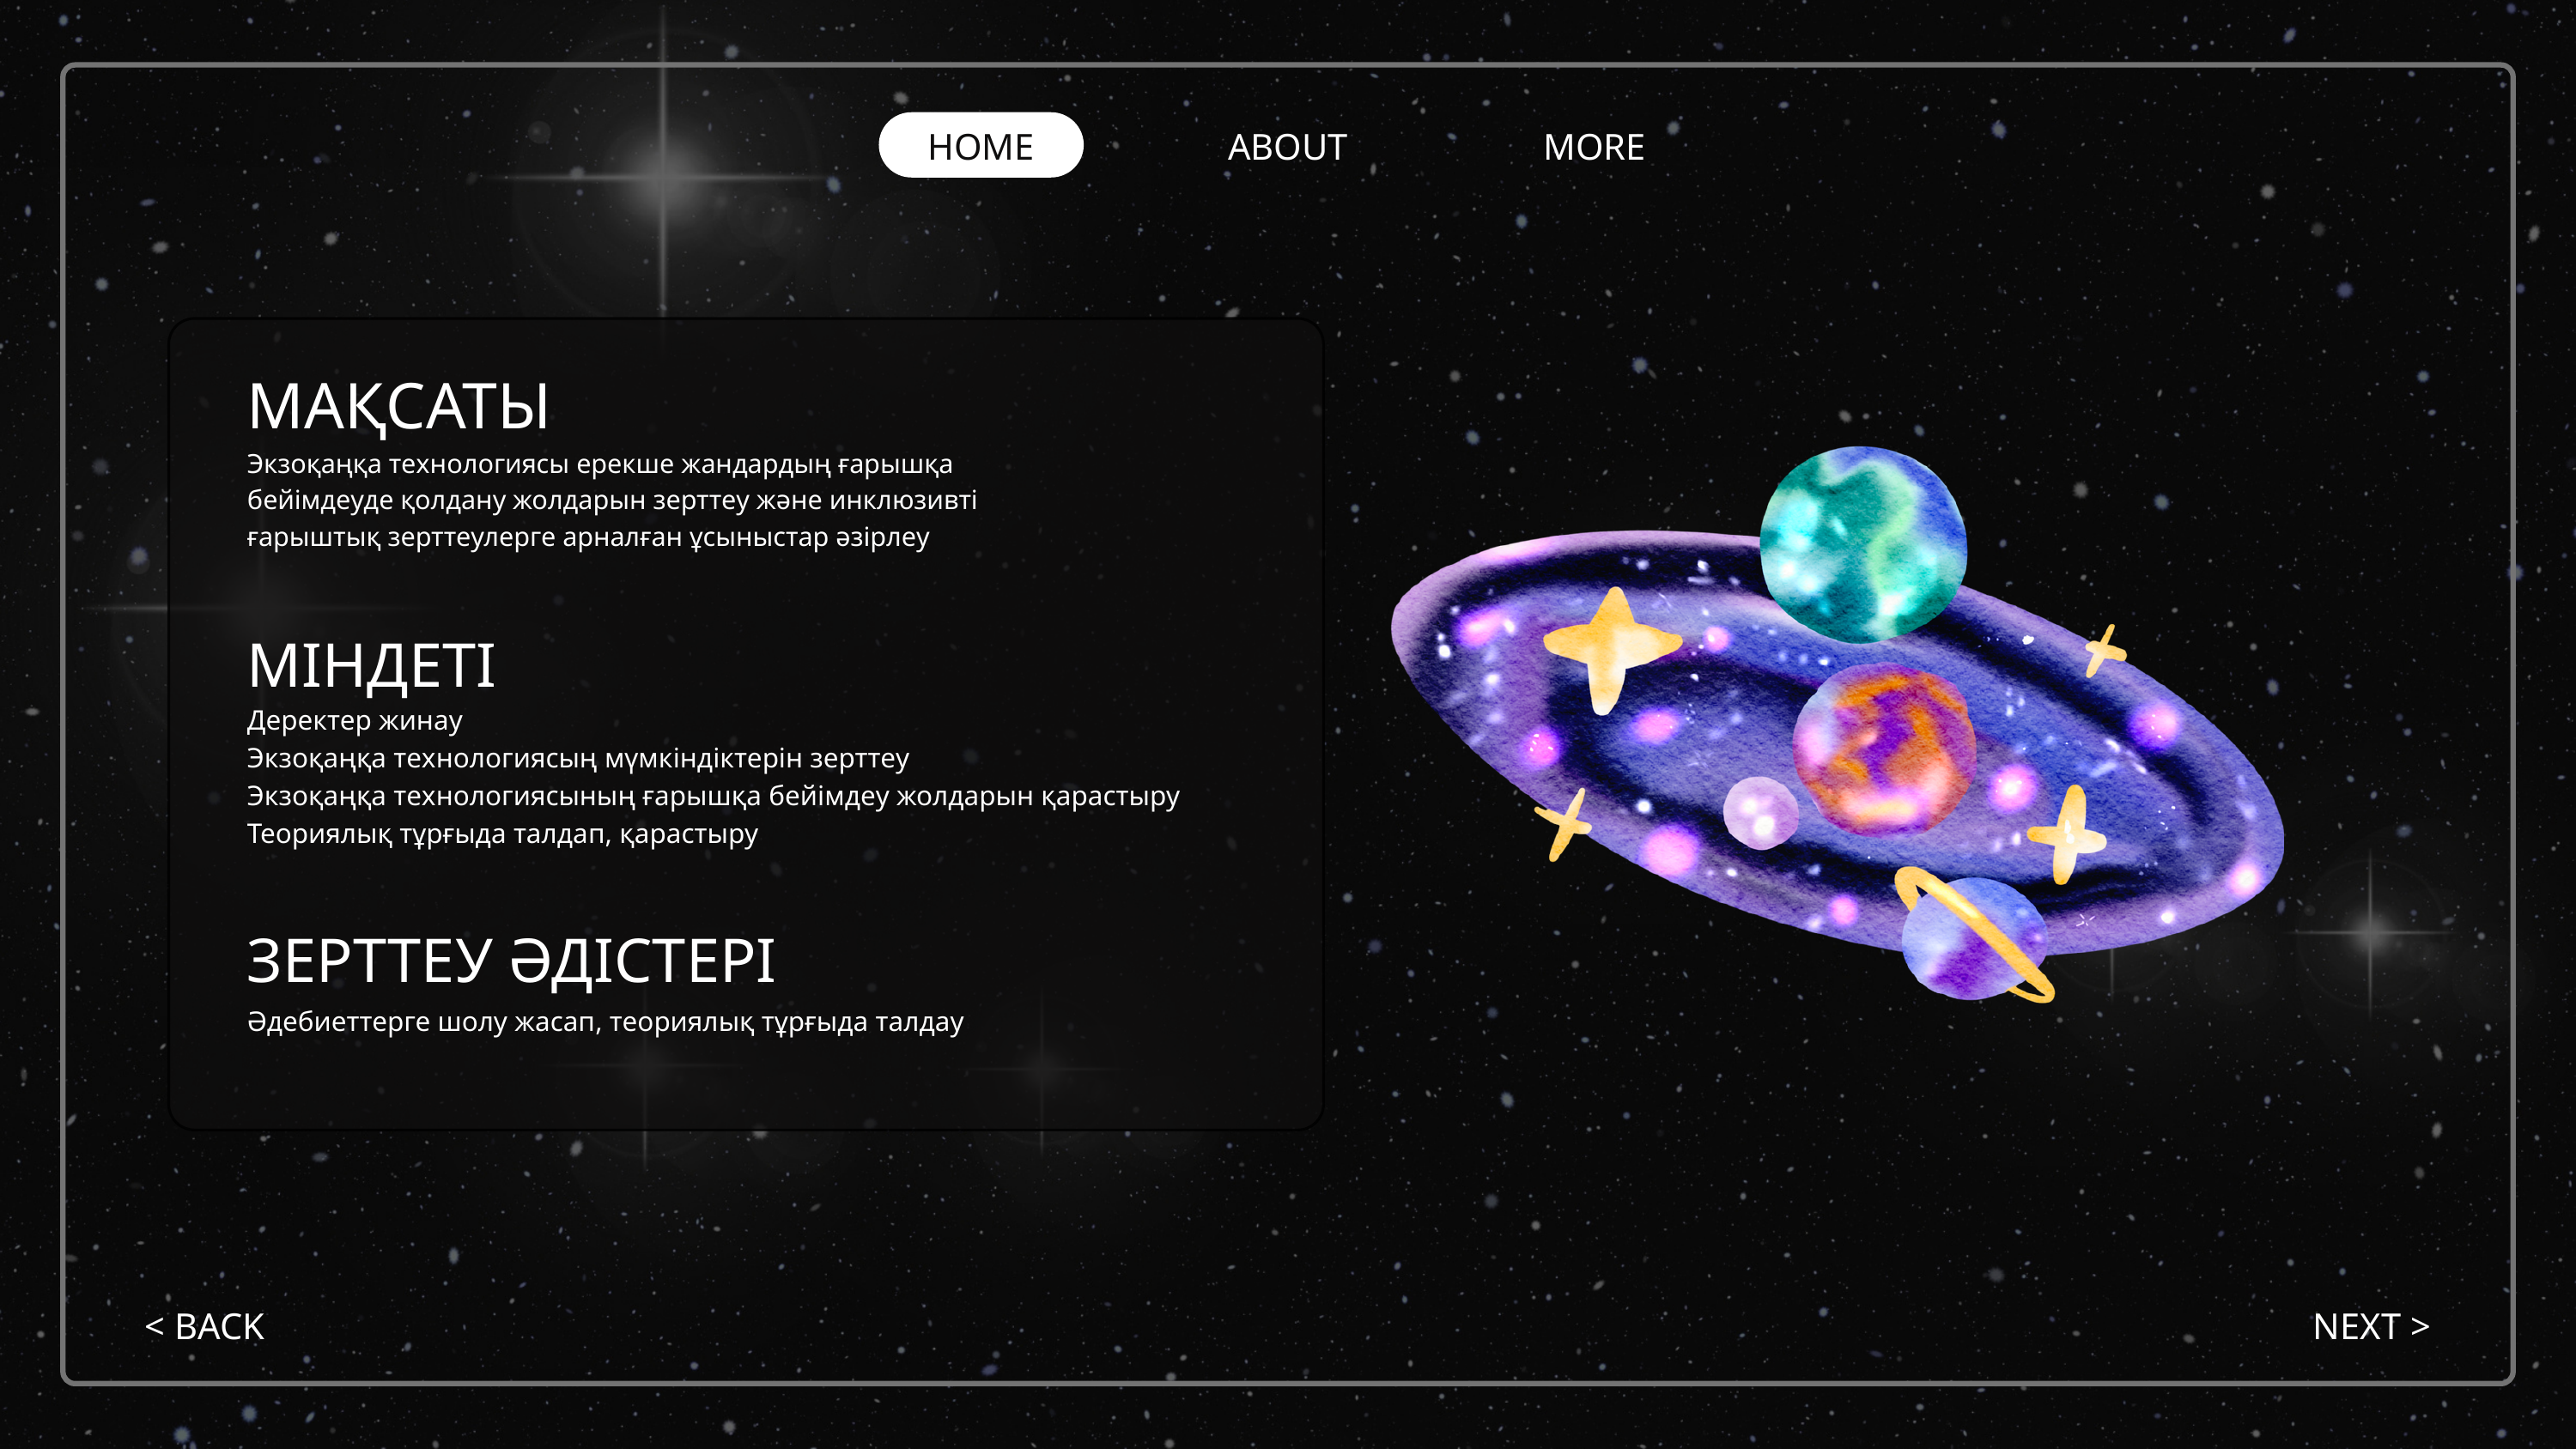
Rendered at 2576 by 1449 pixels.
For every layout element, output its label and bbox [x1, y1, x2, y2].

text_box [168, 318, 1324, 1131]
text_box [0, 0, 2576, 1449]
text_box [63, 64, 2513, 1385]
text_box [878, 112, 1084, 178]
